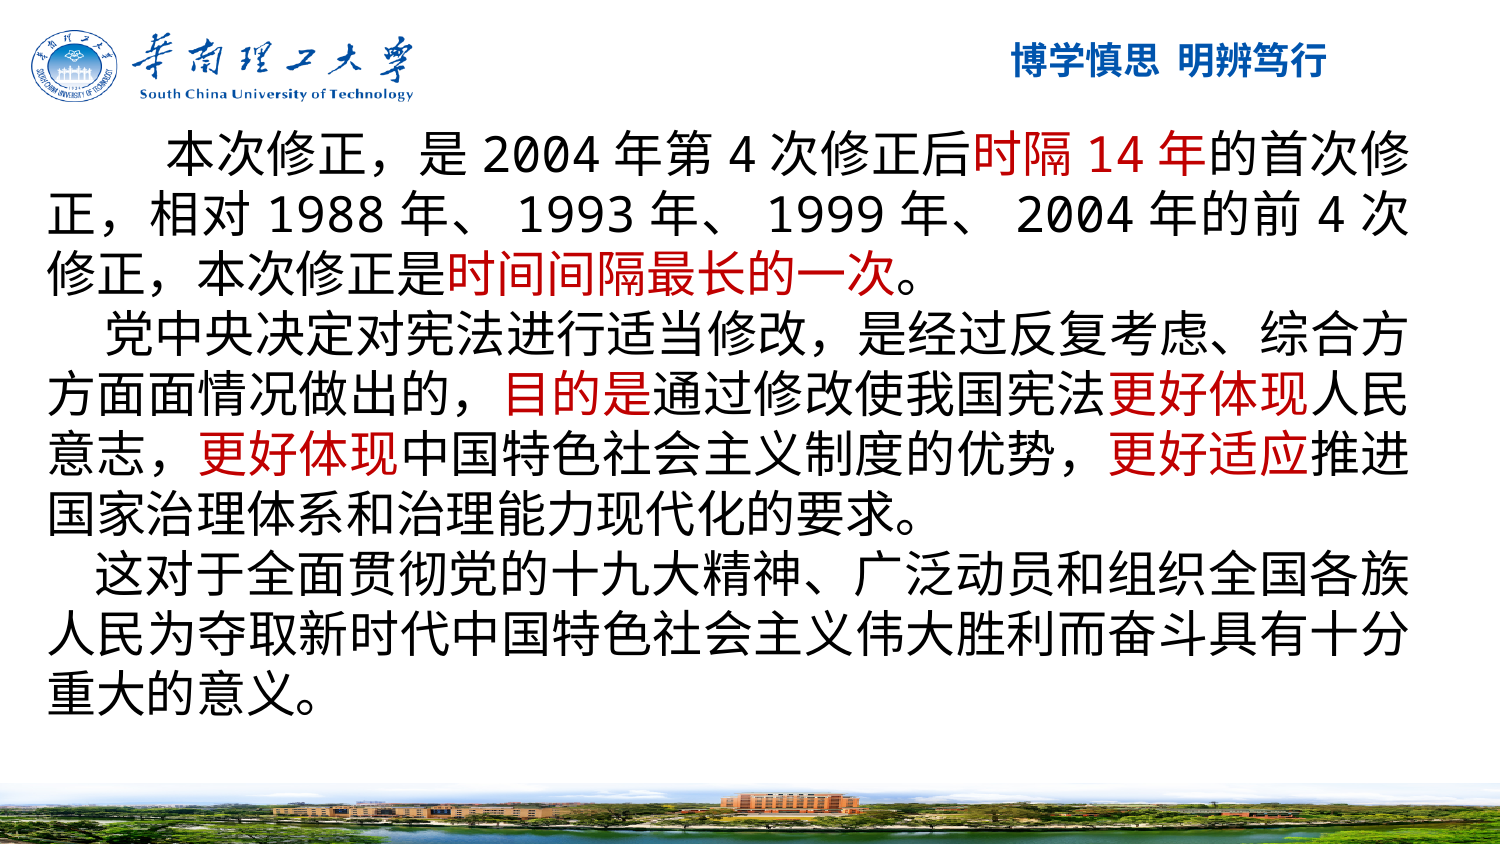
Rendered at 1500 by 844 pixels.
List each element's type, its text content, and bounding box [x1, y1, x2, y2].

text_box 博学慎思 明辨笃行 [997, 30, 1373, 89]
picture [30, 30, 413, 103]
text_box 本次修正，是2004年第4次修正后时隔14年的首次修正，相对1988年、1993年、1999年、2004年的前4次修正，本次修正是时间间隔最长的一次。 党中央决定对宪法进行适当修改，是经过反复考虑、综合方方面面情况做出的，目的是通过修改使我国宪法更好体现人民意志，更好体现中国特色社会主义制度的优势，更好适应推进国家治理体系和治理能力现代化的要求。 这对于全面贯彻党的十九大精神、广泛动员和组织全国各族人民为夺取新时代中国特色社会主义伟大胜利而奋斗具有十分重大的意义。 [31, 114, 1426, 782]
picture [0, 783, 1500, 844]
